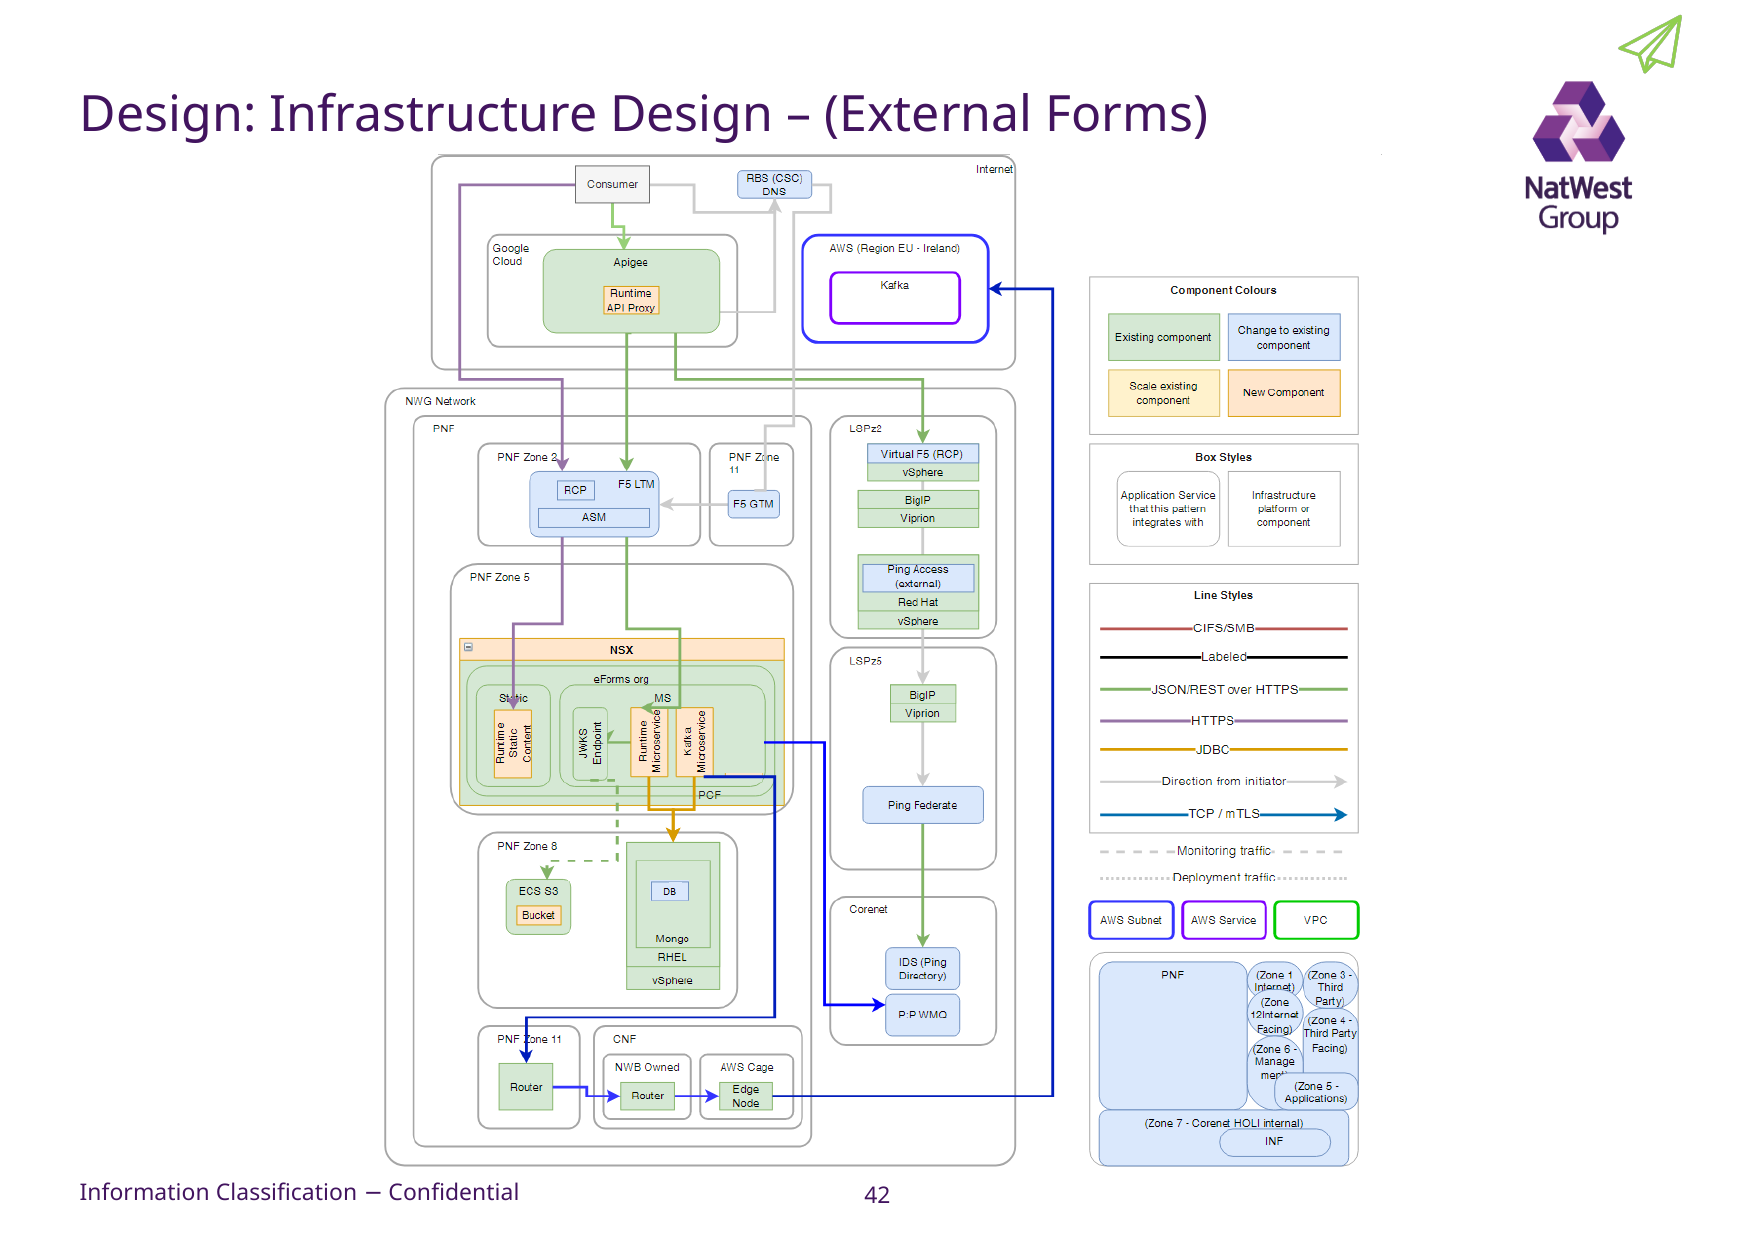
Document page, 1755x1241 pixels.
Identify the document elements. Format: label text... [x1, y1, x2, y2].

picture [0, 0, 1755, 1241]
title Design: Infrastructure Design – (External Forms) [79, 81, 1486, 170]
slide_number 42 [829, 1183, 926, 1219]
